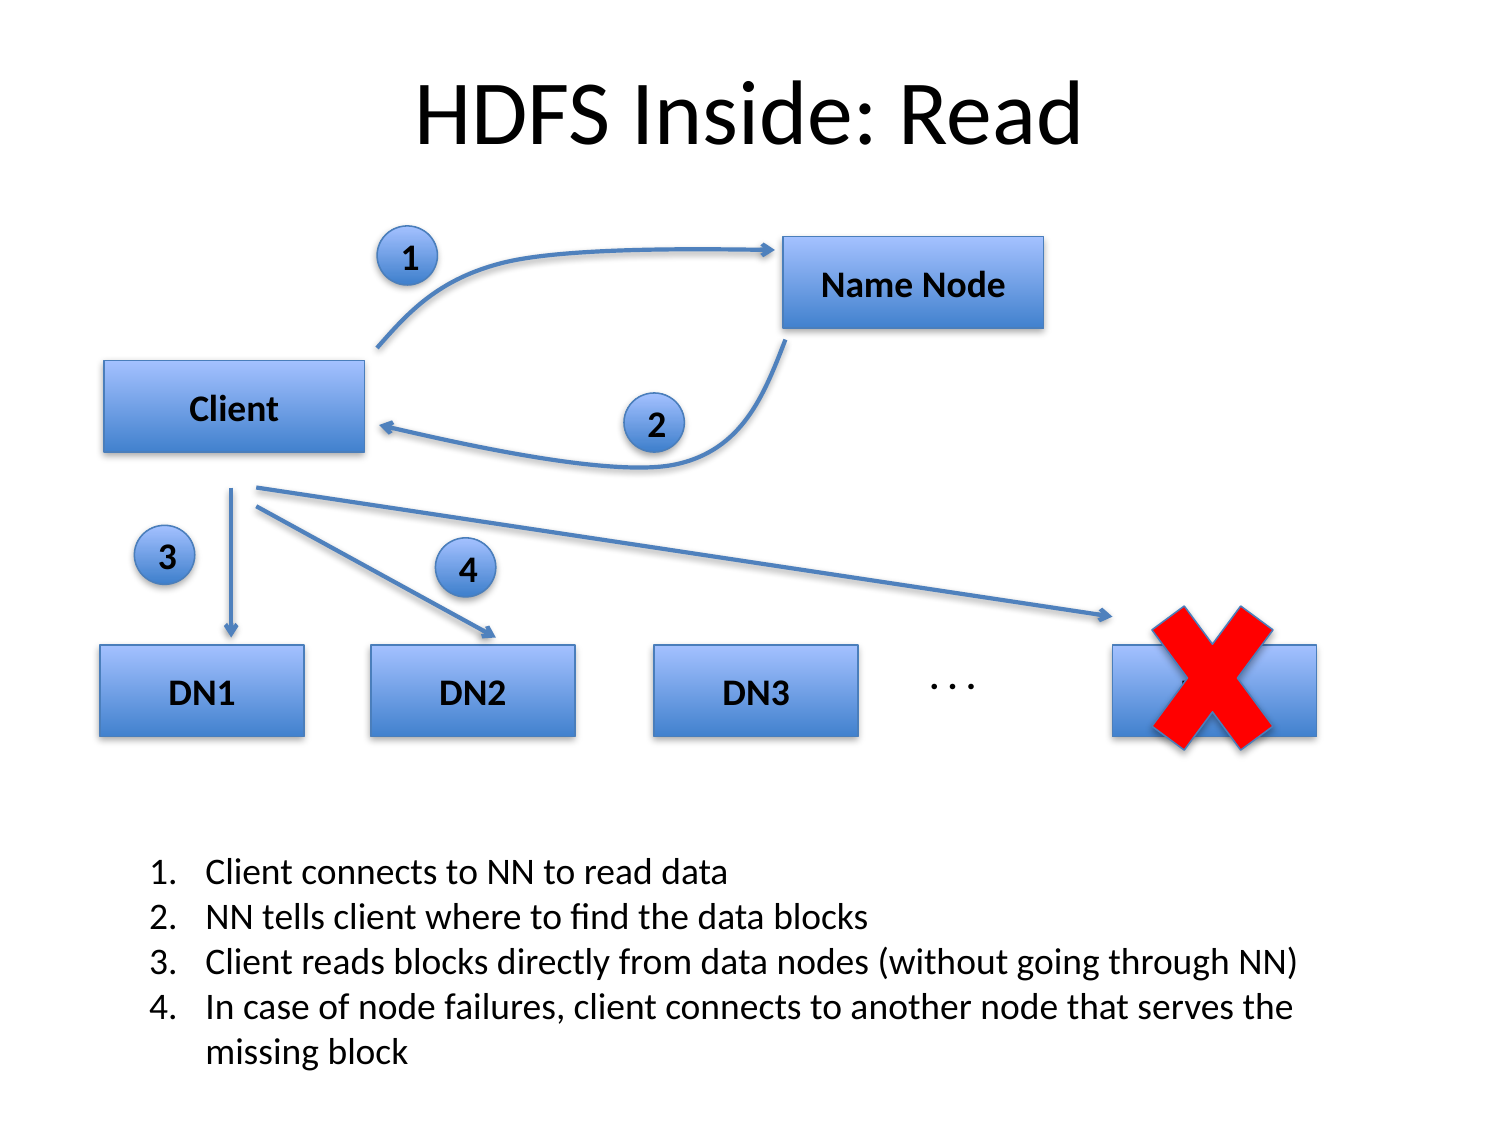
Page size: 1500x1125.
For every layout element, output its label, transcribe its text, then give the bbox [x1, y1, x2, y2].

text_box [255, 506, 497, 638]
text_box [1151, 605, 1274, 751]
text_box . . . [914, 645, 1096, 705]
text_box 1 [376, 225, 439, 286]
text_box 3 [133, 524, 196, 586]
text_box DNn [1204, 727, 1221, 737]
text_box DN2 [370, 644, 576, 737]
text_box DNn [1112, 644, 1179, 737]
text_box DN1 [99, 644, 305, 737]
text_box Client [103, 360, 365, 453]
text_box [255, 487, 1113, 617]
title HDFS Inside: Read [75, 13, 1425, 202]
text_box DN3 [653, 644, 859, 737]
text_box Name Node [782, 236, 1044, 329]
text_box DNn [1246, 644, 1317, 737]
text_box 2 [623, 392, 686, 453]
text_box [375, 242, 775, 350]
text_box Client connects to NN to read data NN tells client where to find the data blocks Client reads blocks directly from data nodes (without going through NN) In case of node failures, client connects to another node that serves the missing block [134, 839, 1367, 1080]
text_box [379, 338, 788, 470]
